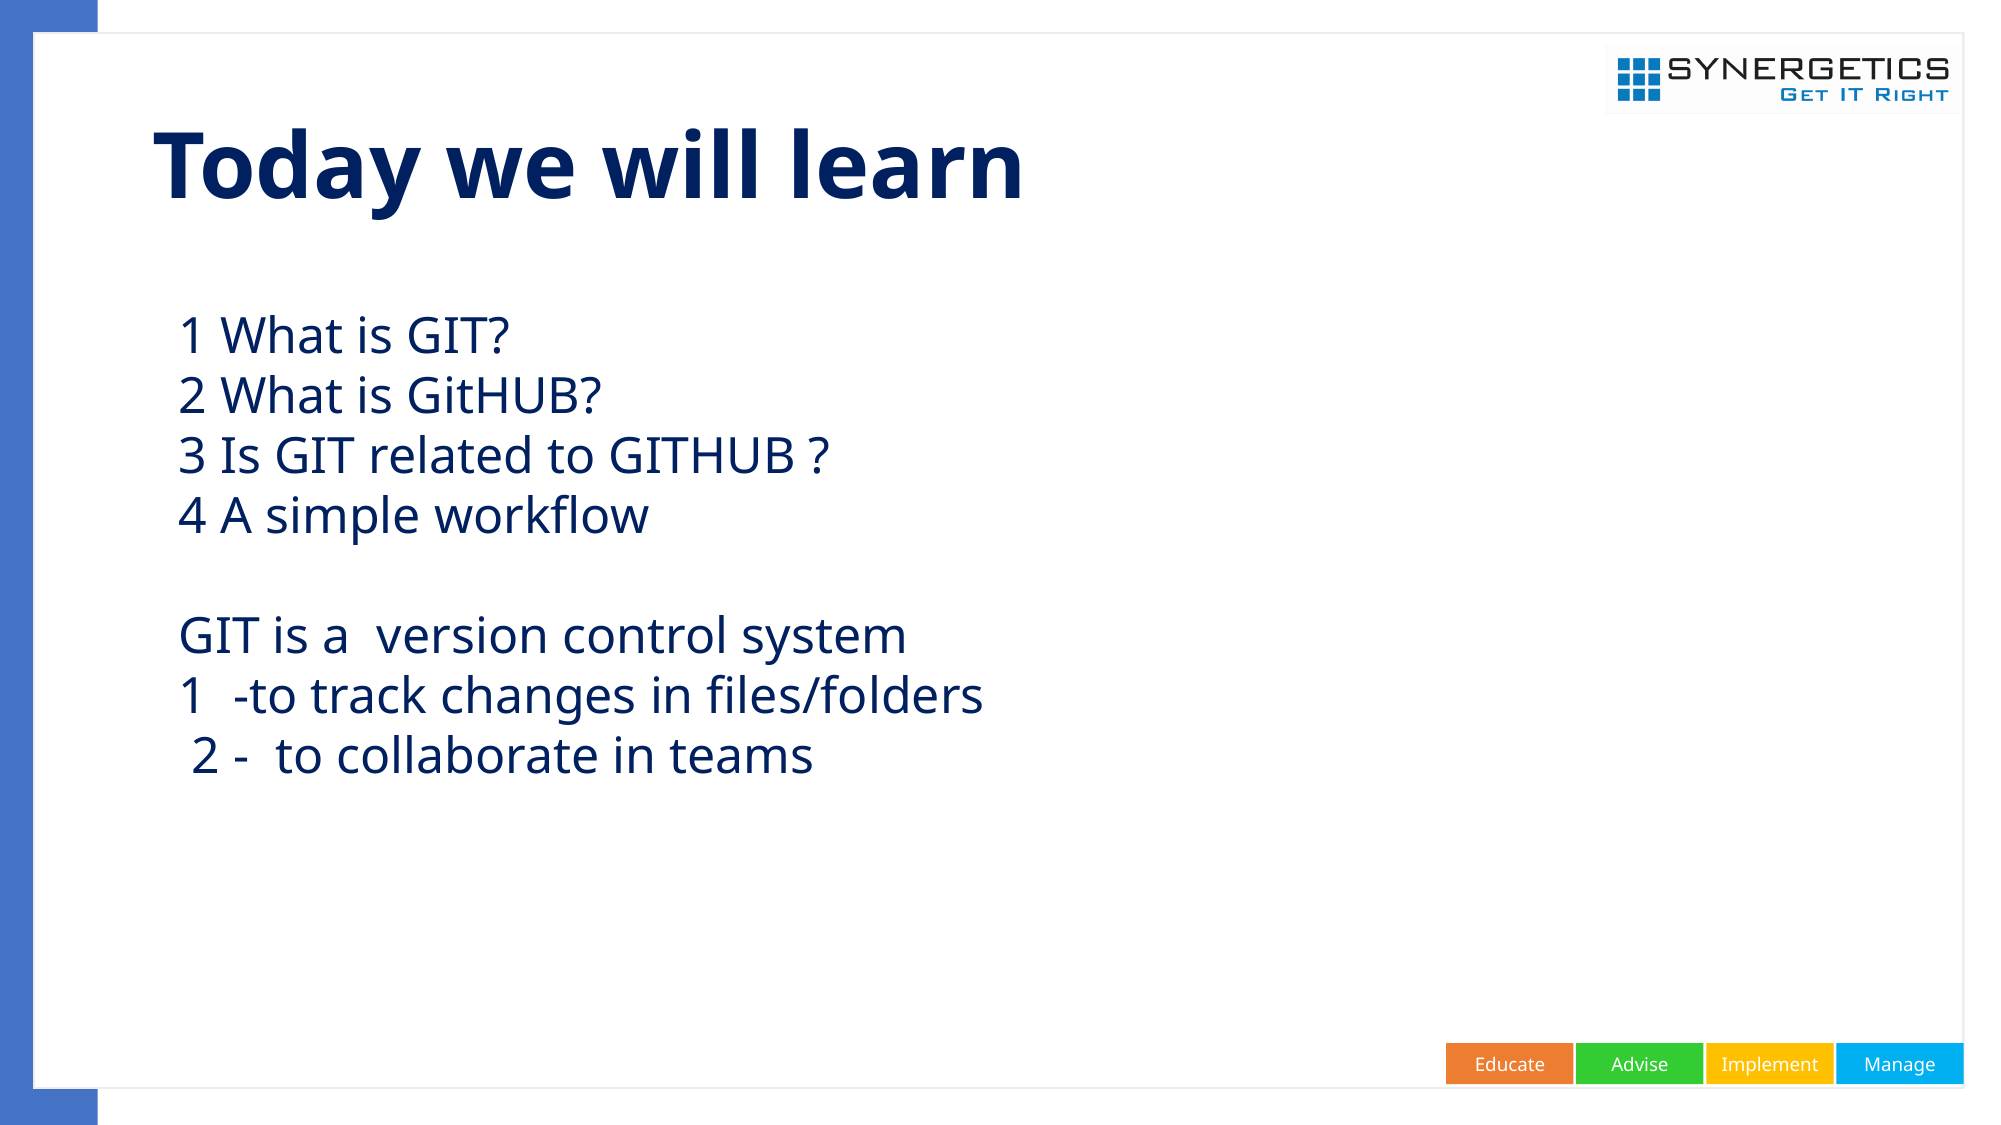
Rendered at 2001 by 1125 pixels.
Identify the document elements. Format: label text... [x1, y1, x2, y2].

picture [1606, 45, 1960, 114]
title Today we will learn [137, 59, 1863, 278]
text_box 1 What is GIT? 2 What is GitHUB? 3 Is GIT related to GITHUB ? 4 A simple workflow GIT is a version control system 1 -to track changes in files/folders 2 - to collaborate in teams [164, 296, 1165, 971]
